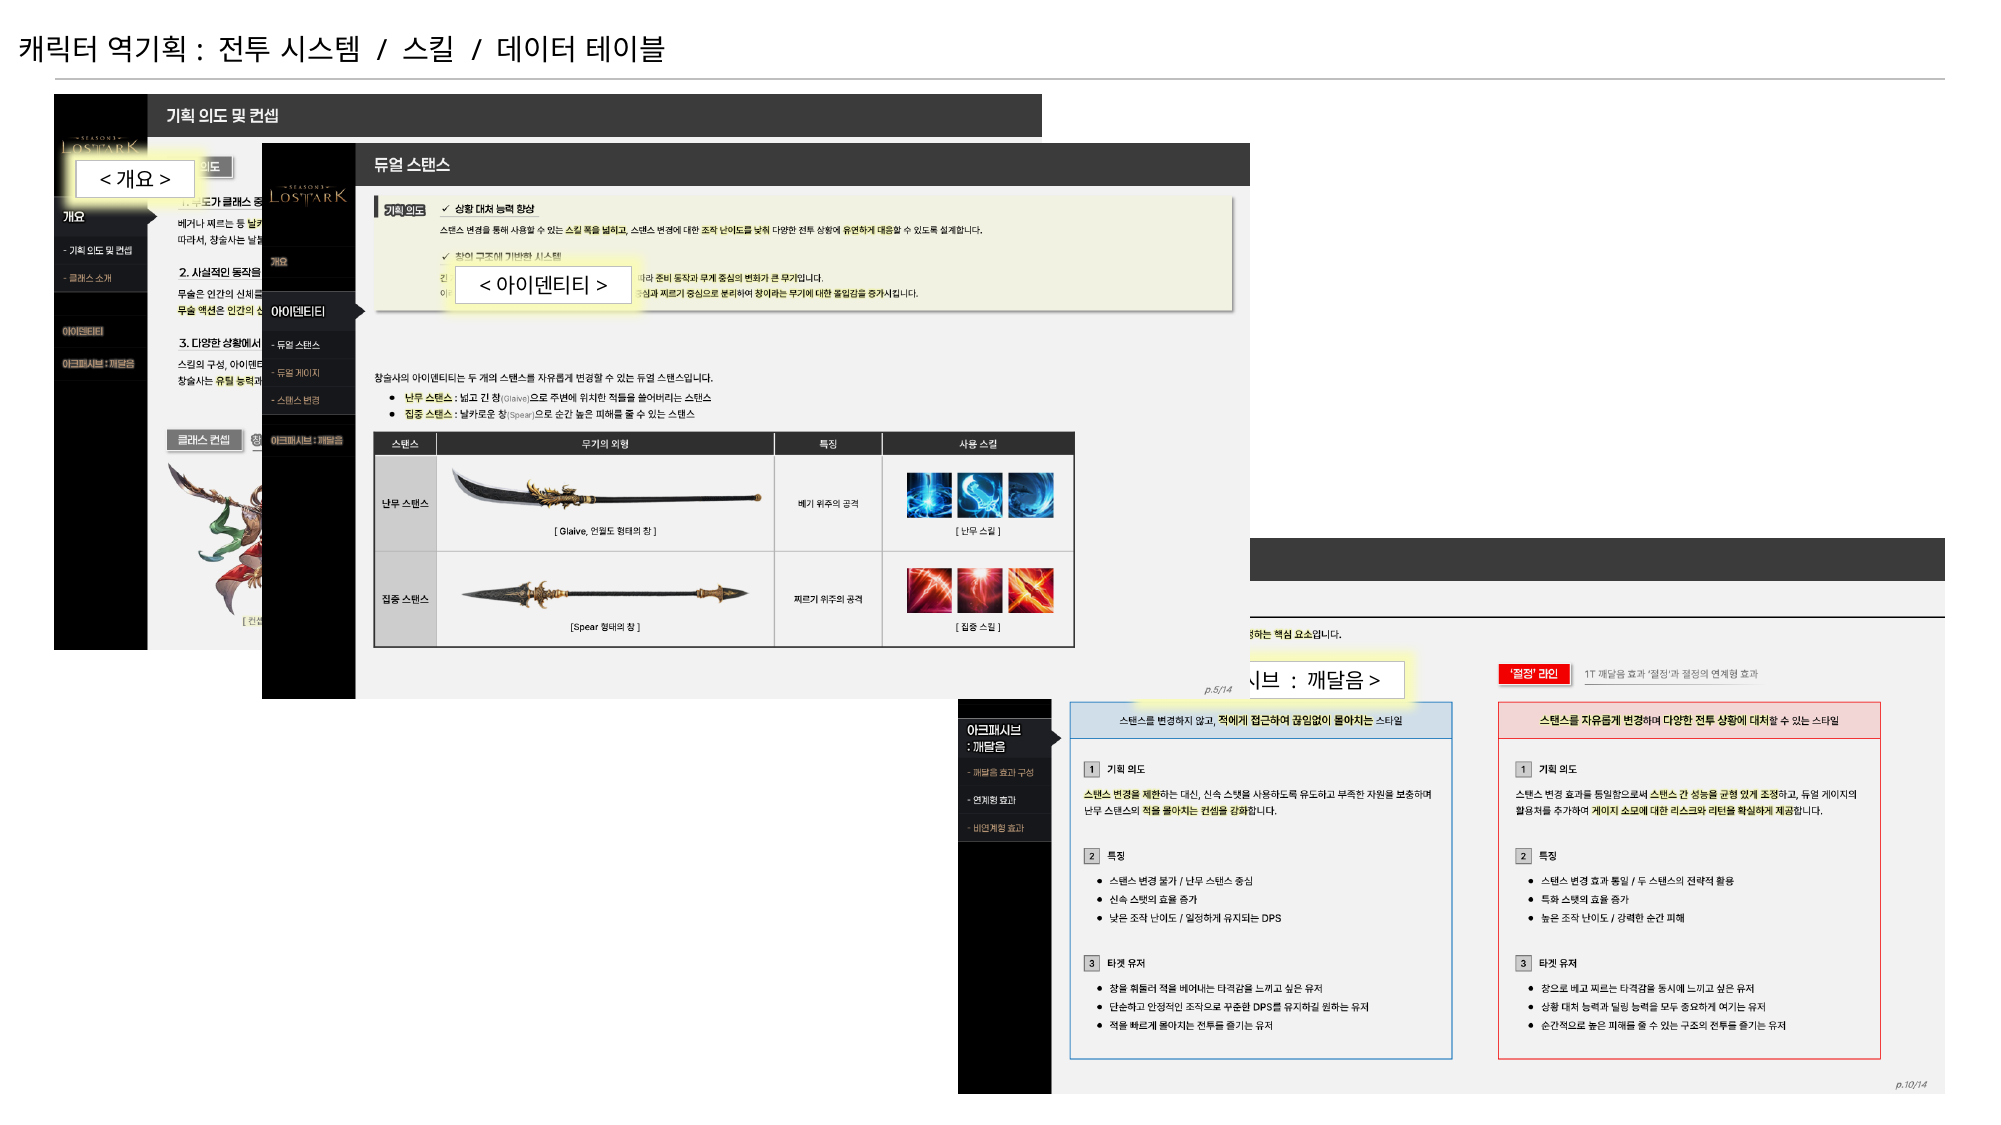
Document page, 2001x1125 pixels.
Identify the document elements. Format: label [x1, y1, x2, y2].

text_box [54, 30, 1946, 80]
text_box [1250, 636, 1393, 700]
text_box [54, 134, 191, 198]
picture [54, 93, 1946, 1095]
text_box [435, 241, 627, 305]
